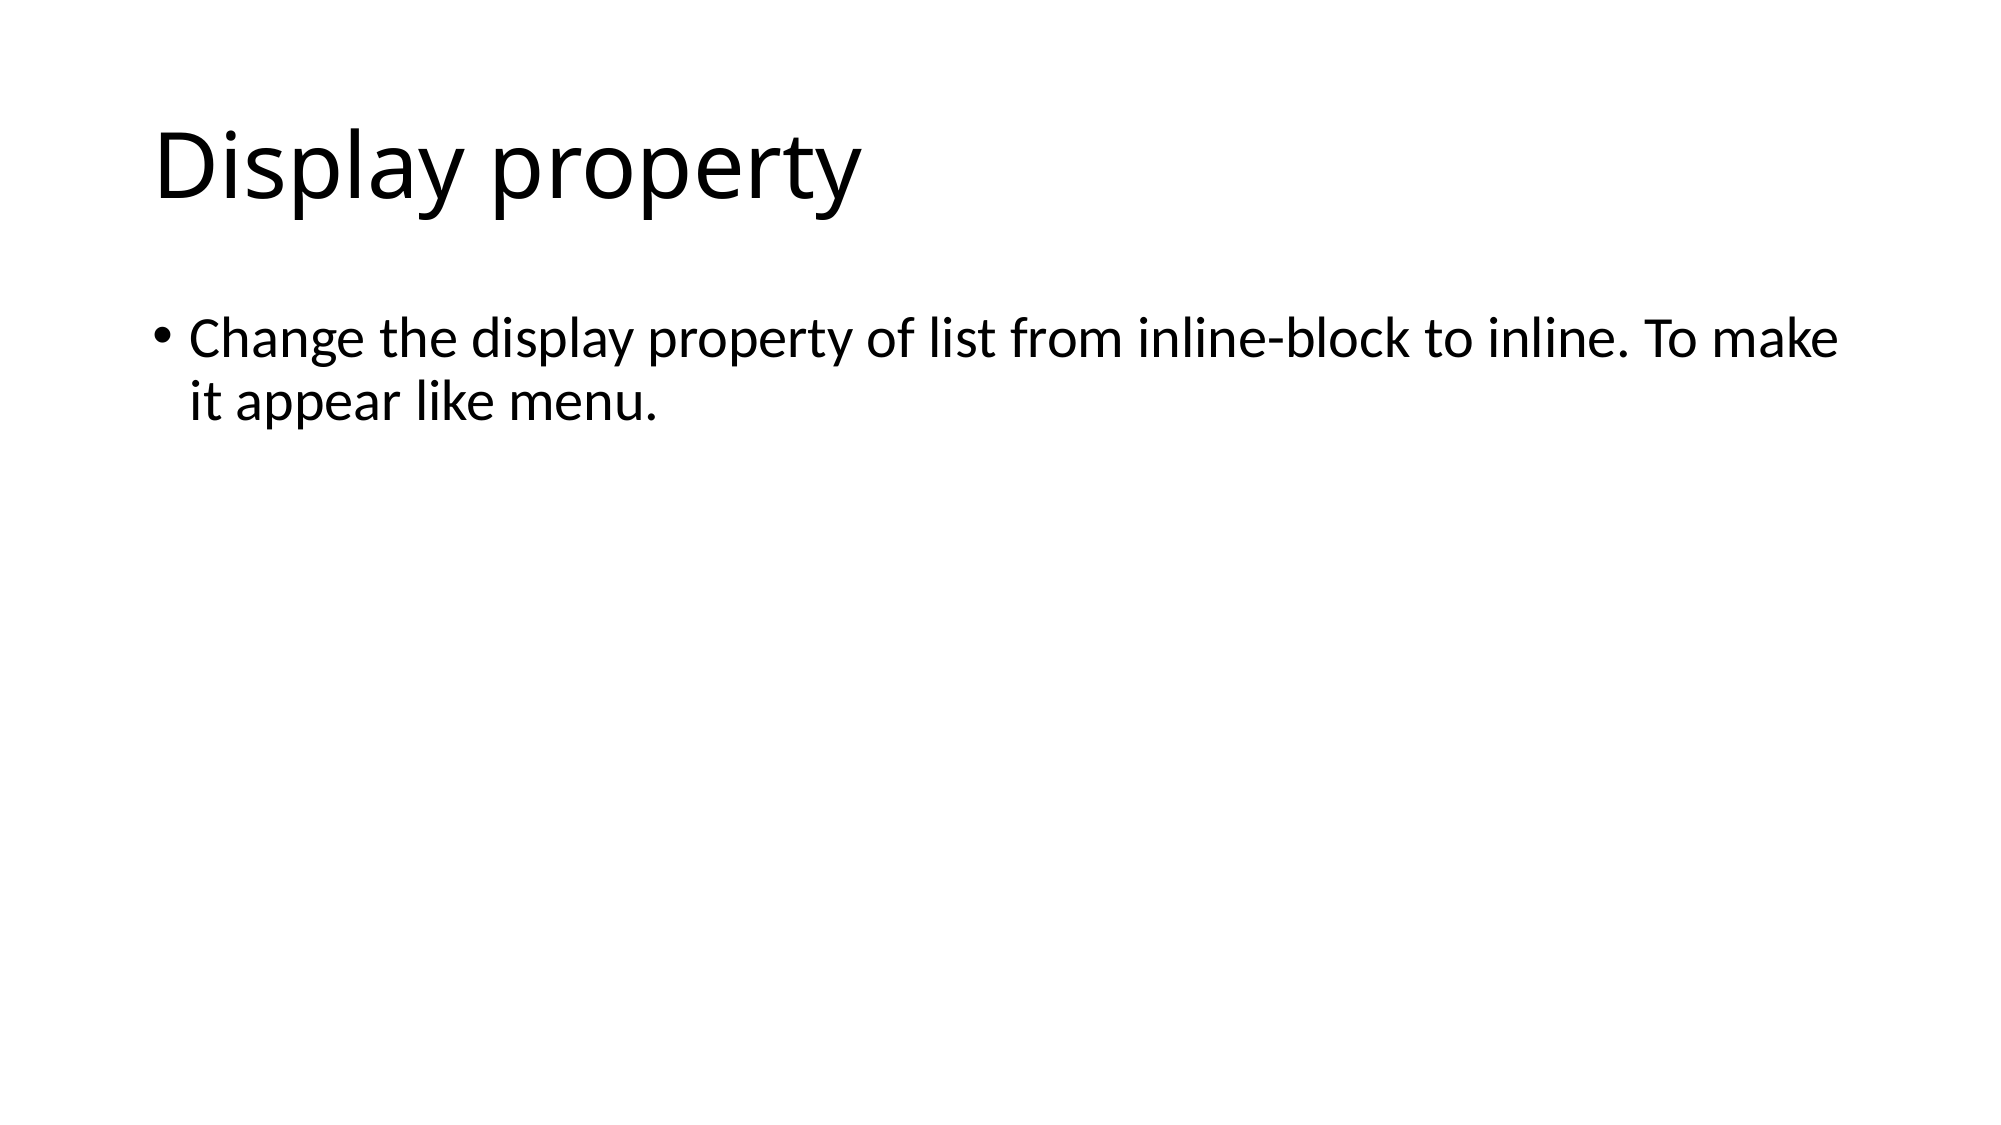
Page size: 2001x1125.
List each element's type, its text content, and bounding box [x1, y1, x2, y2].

list Change the display property of list from inline-block to inline. To make it appear like menu. [137, 299, 1863, 1014]
title Display property [137, 59, 1863, 278]
